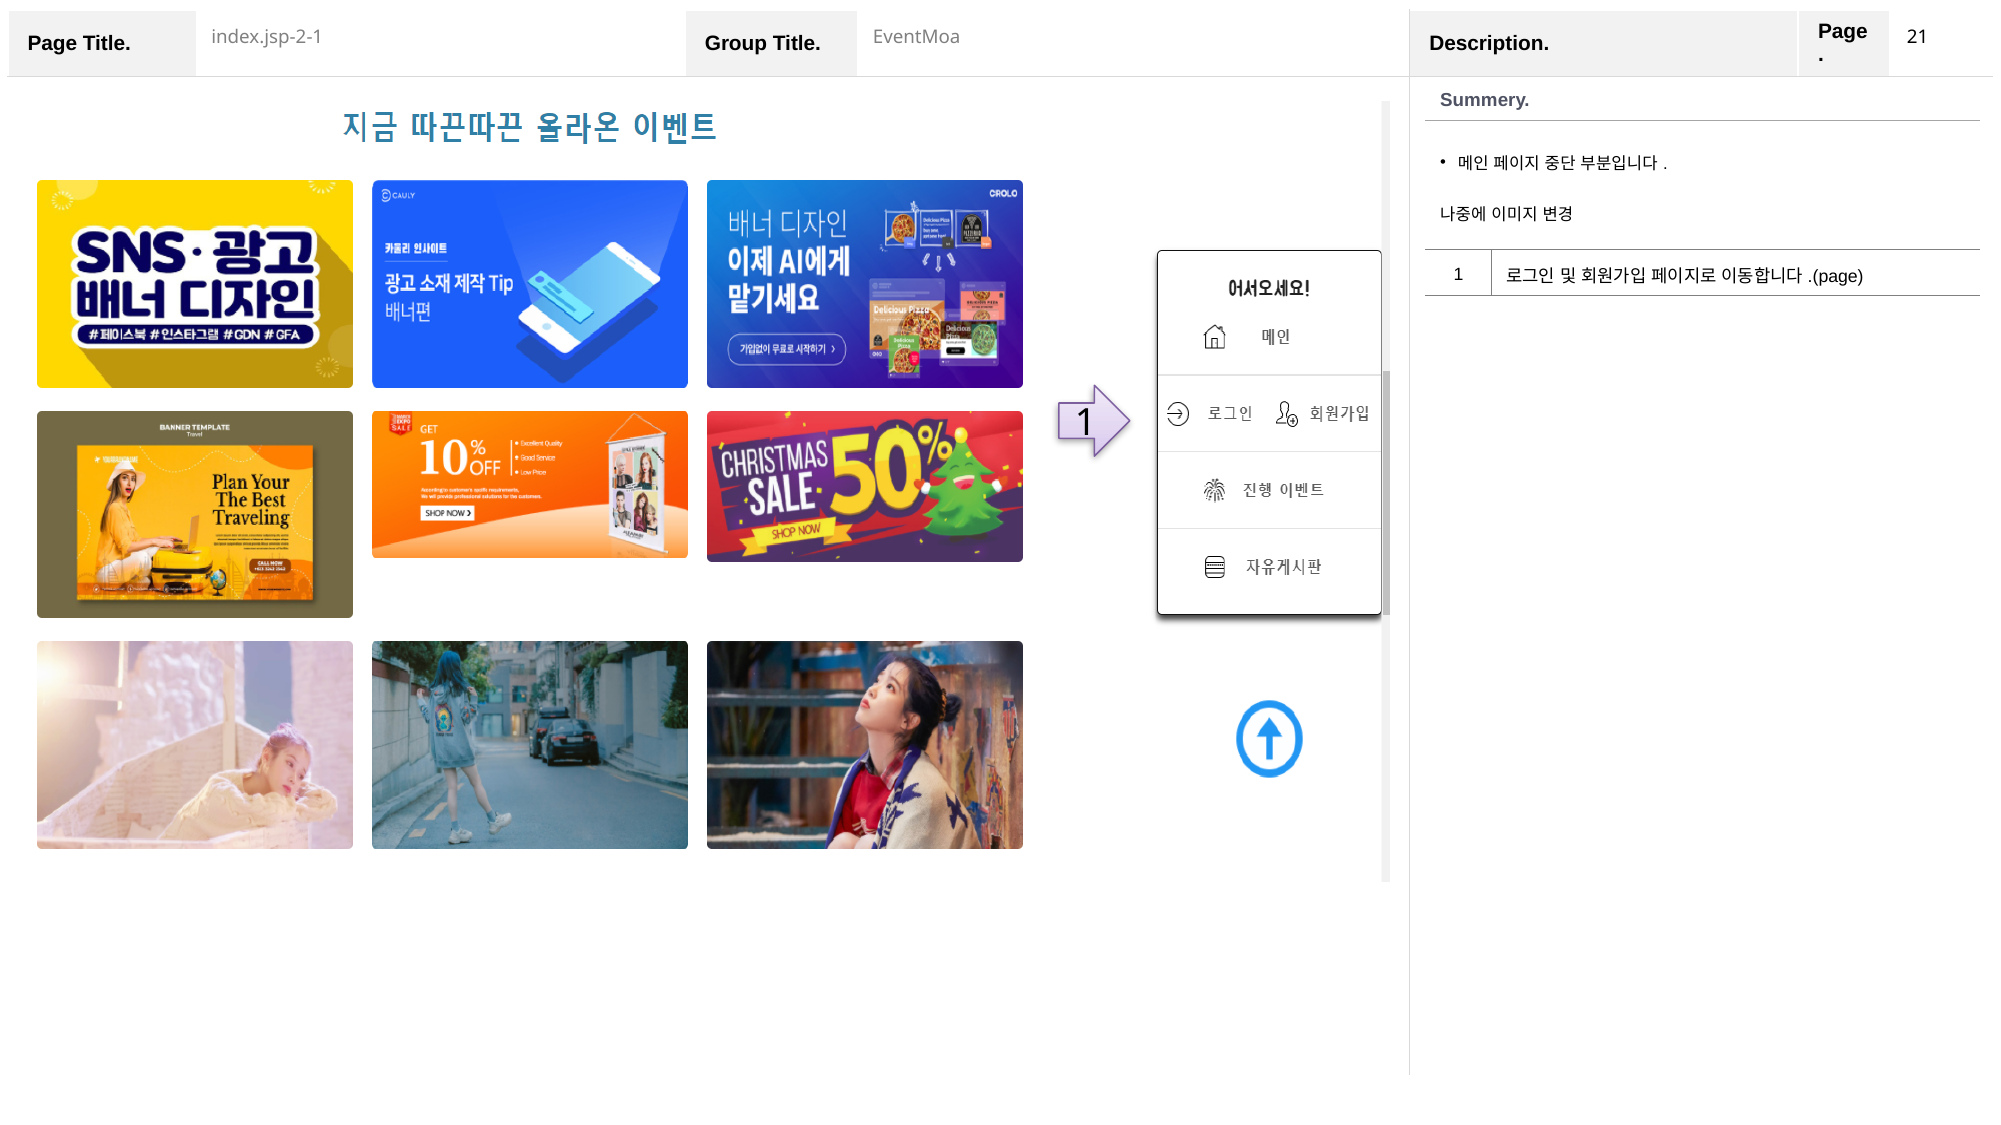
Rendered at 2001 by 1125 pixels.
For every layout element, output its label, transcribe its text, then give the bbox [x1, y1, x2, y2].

text_box 21 [1892, 17, 2000, 58]
table_cell 1 [1425, 250, 1491, 295]
table_header Summery. [1425, 78, 1980, 120]
table_cell 메인 페이지 중단 부분입니다. 나중에 이미지 변경 [1425, 121, 1980, 249]
table_cell 로그인 및 회원가입 페이지로 이동합니다.(page) [1492, 250, 1980, 295]
list EventMoa [858, 18, 1405, 55]
picture [0, 101, 1390, 882]
list index.jsp-2-1 [196, 18, 684, 55]
